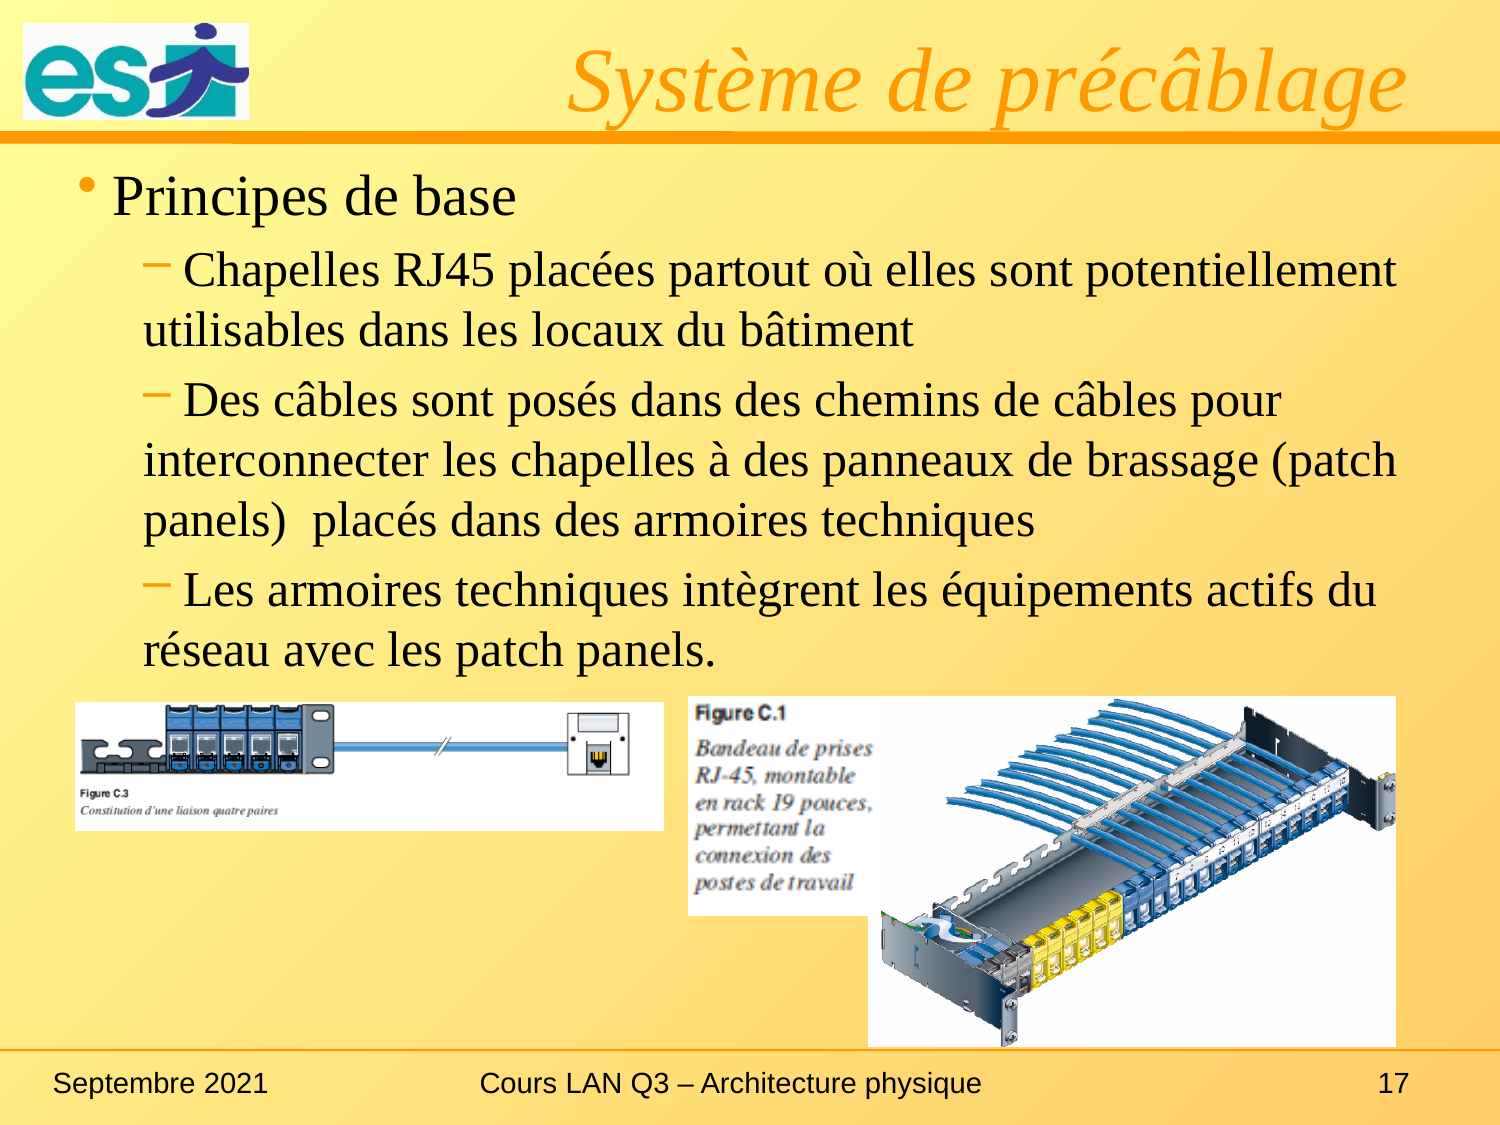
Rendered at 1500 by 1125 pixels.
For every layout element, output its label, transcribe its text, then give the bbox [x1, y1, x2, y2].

picture [23, 23, 249, 120]
text_box [37, 525, 683, 854]
picture [75, 702, 665, 832]
slide_number Septembre 2021 [37, 1056, 349, 1108]
footer Cours LAN Q3 – Architecture physique [349, 1056, 1112, 1108]
slide_number 17 [1112, 1056, 1426, 1108]
title Système de précâblage [249, 24, 1426, 138]
picture [688, 695, 1396, 1047]
list Principes de base Chapelles RJ45 placées partout où elles sont potentiellement utilisables dans les locaux du bâtiment Des câbles sont posés dans des chemins de câbles pour interconnecter les chapelles à des panneaux de brassage (patch panels) placés dans des armoires techniques Les armoires techniques intègrent les équipements actifs du réseau avec les patch panels. [62, 148, 1426, 789]
